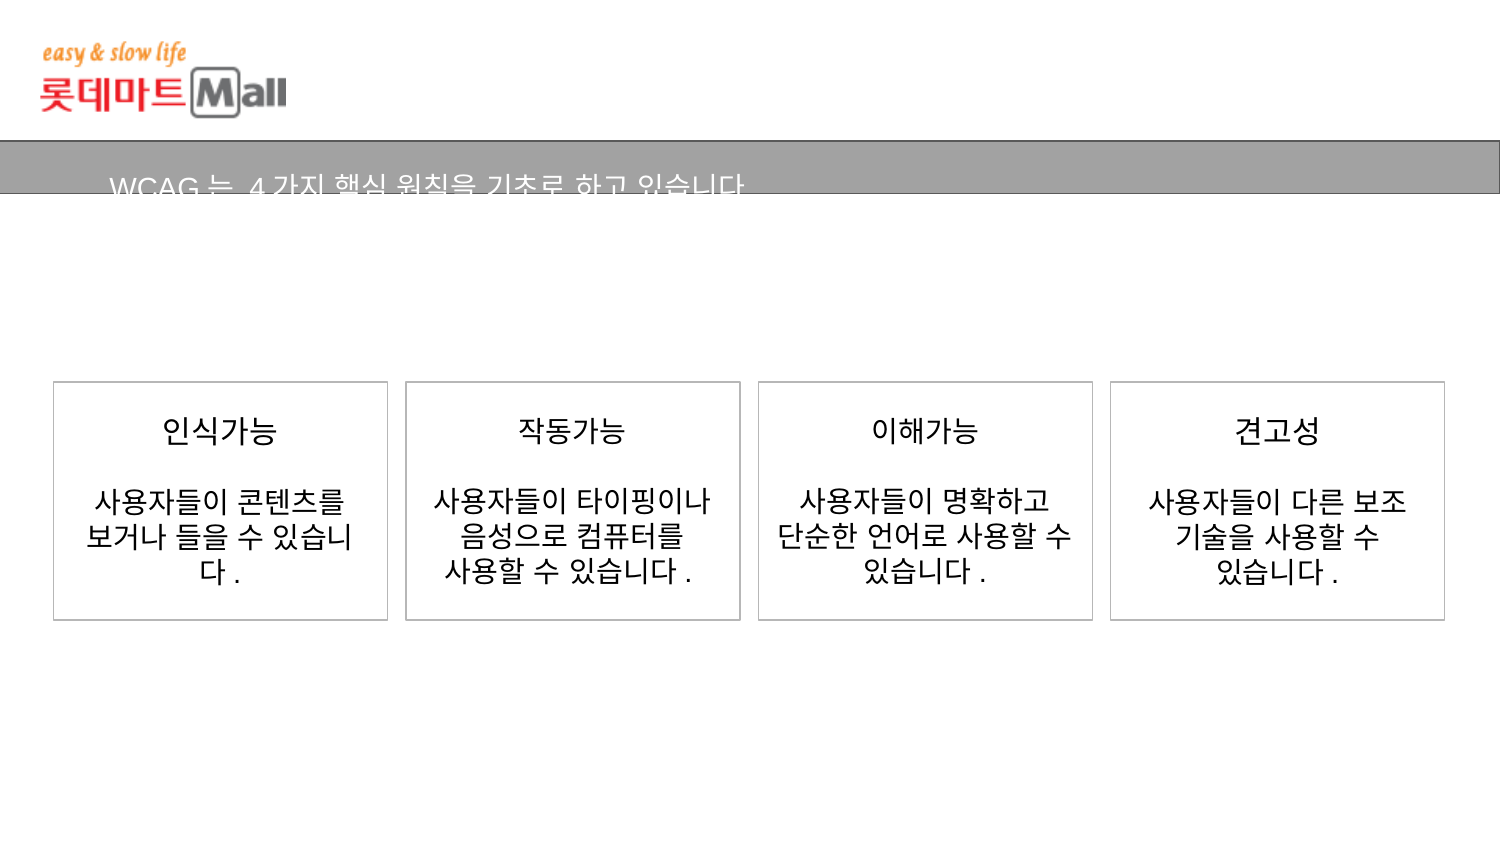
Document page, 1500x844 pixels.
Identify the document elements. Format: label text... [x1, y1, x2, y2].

text_box 견고성 사용자들이 다른 보조 기술을 사용할 수 있습니다. [1110, 381, 1445, 621]
text_box 이해가능 사용자들이 명확하고 단순한 언어로 사용할 수 있습니다. [758, 381, 1093, 621]
text_box 인식가능 사용자들이 콘텐츠를 보거나 들을 수 있습니다. [53, 381, 388, 621]
text_box 작동가능 사용자들이 타이핑이나 음성으로 컴퓨터를 사용할 수 있습니다. [405, 381, 740, 621]
picture [39, 41, 286, 120]
text_box WCAG는 4가지 핵심 원칙을 기초로 하고 있습니다. [94, 137, 1406, 199]
